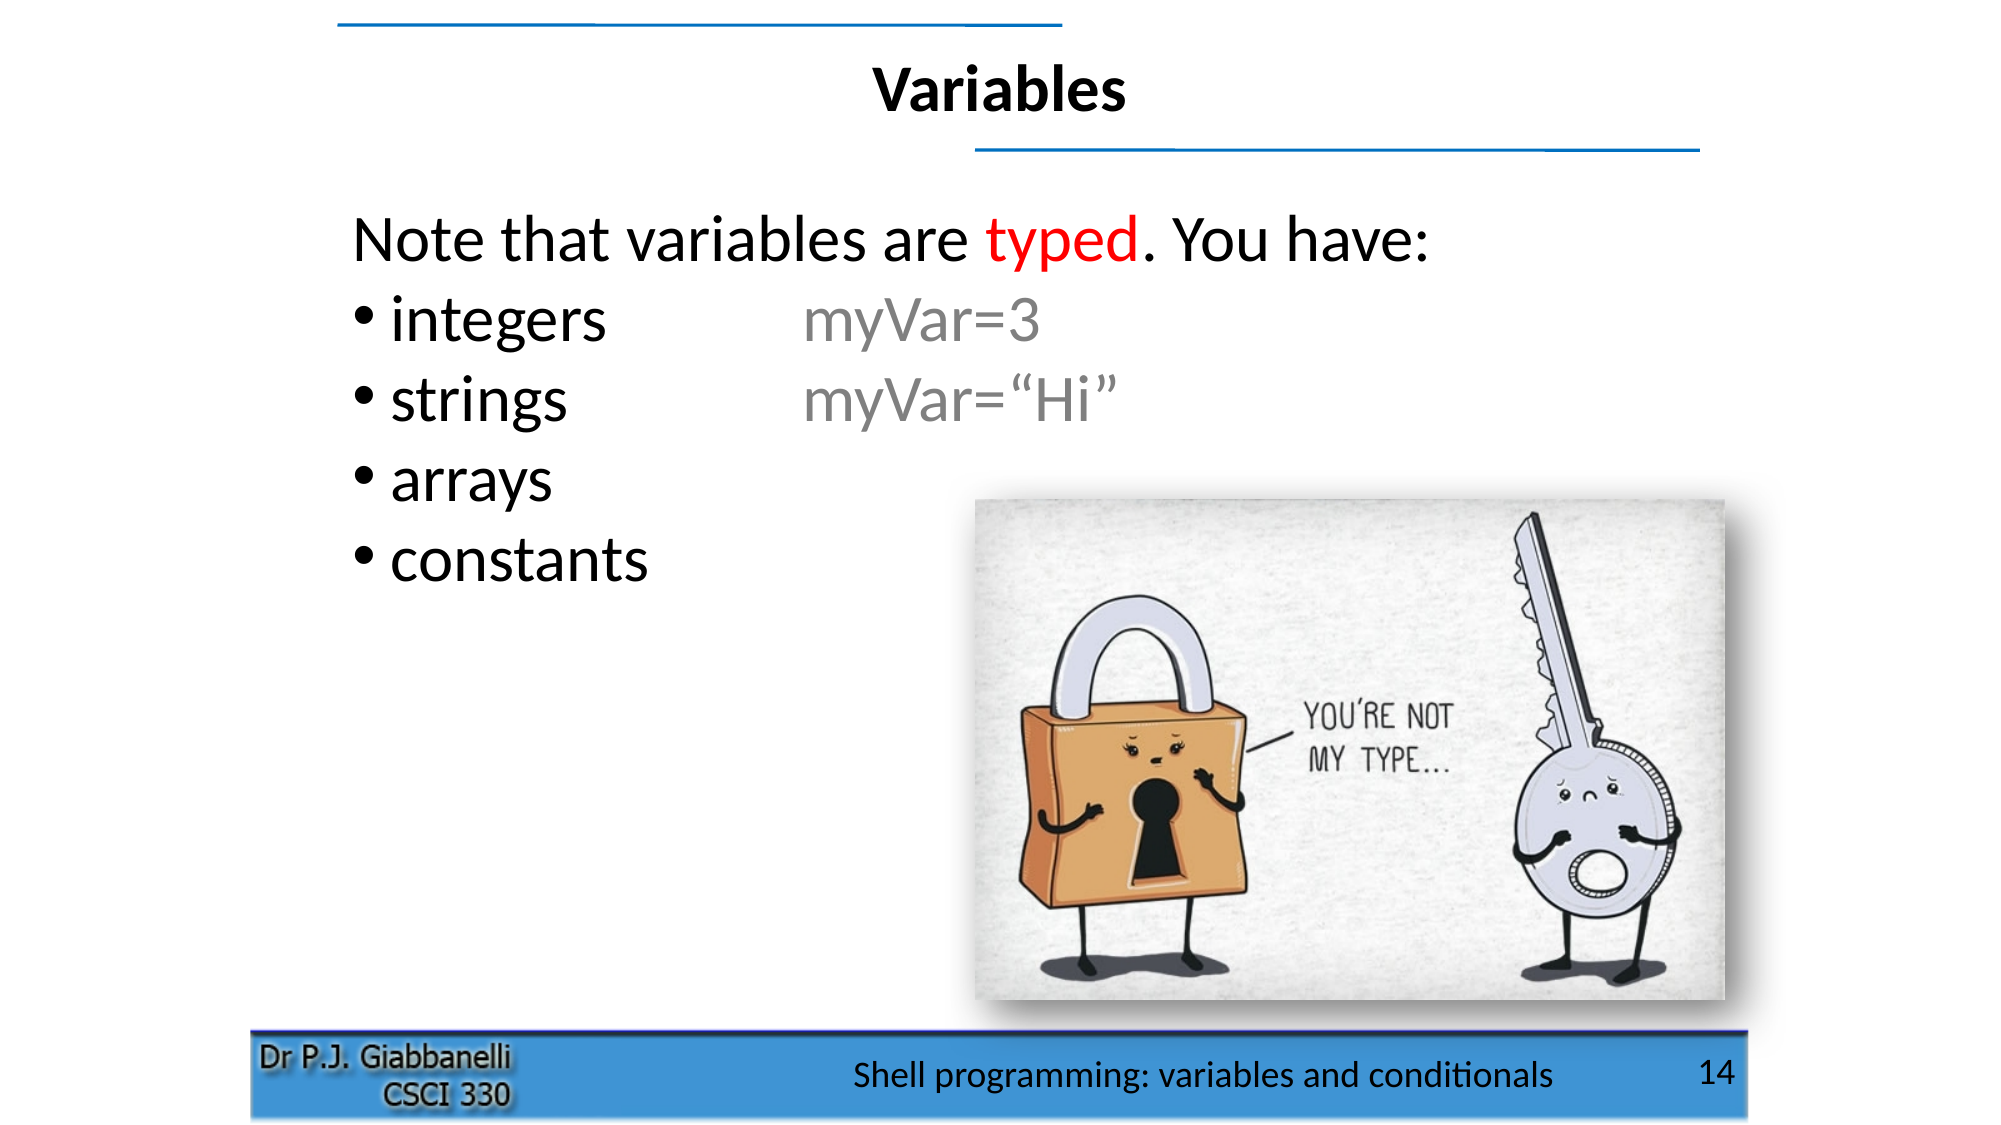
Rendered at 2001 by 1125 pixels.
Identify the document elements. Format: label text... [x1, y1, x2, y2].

picture [974, 499, 1725, 1001]
text_box Variables [249, 37, 1750, 133]
picture [249, 1026, 1750, 1125]
text_box Note that variables are typed. You have: integers myVar=3 strings myVar=“Hi” arrays constants [337, 187, 1488, 602]
